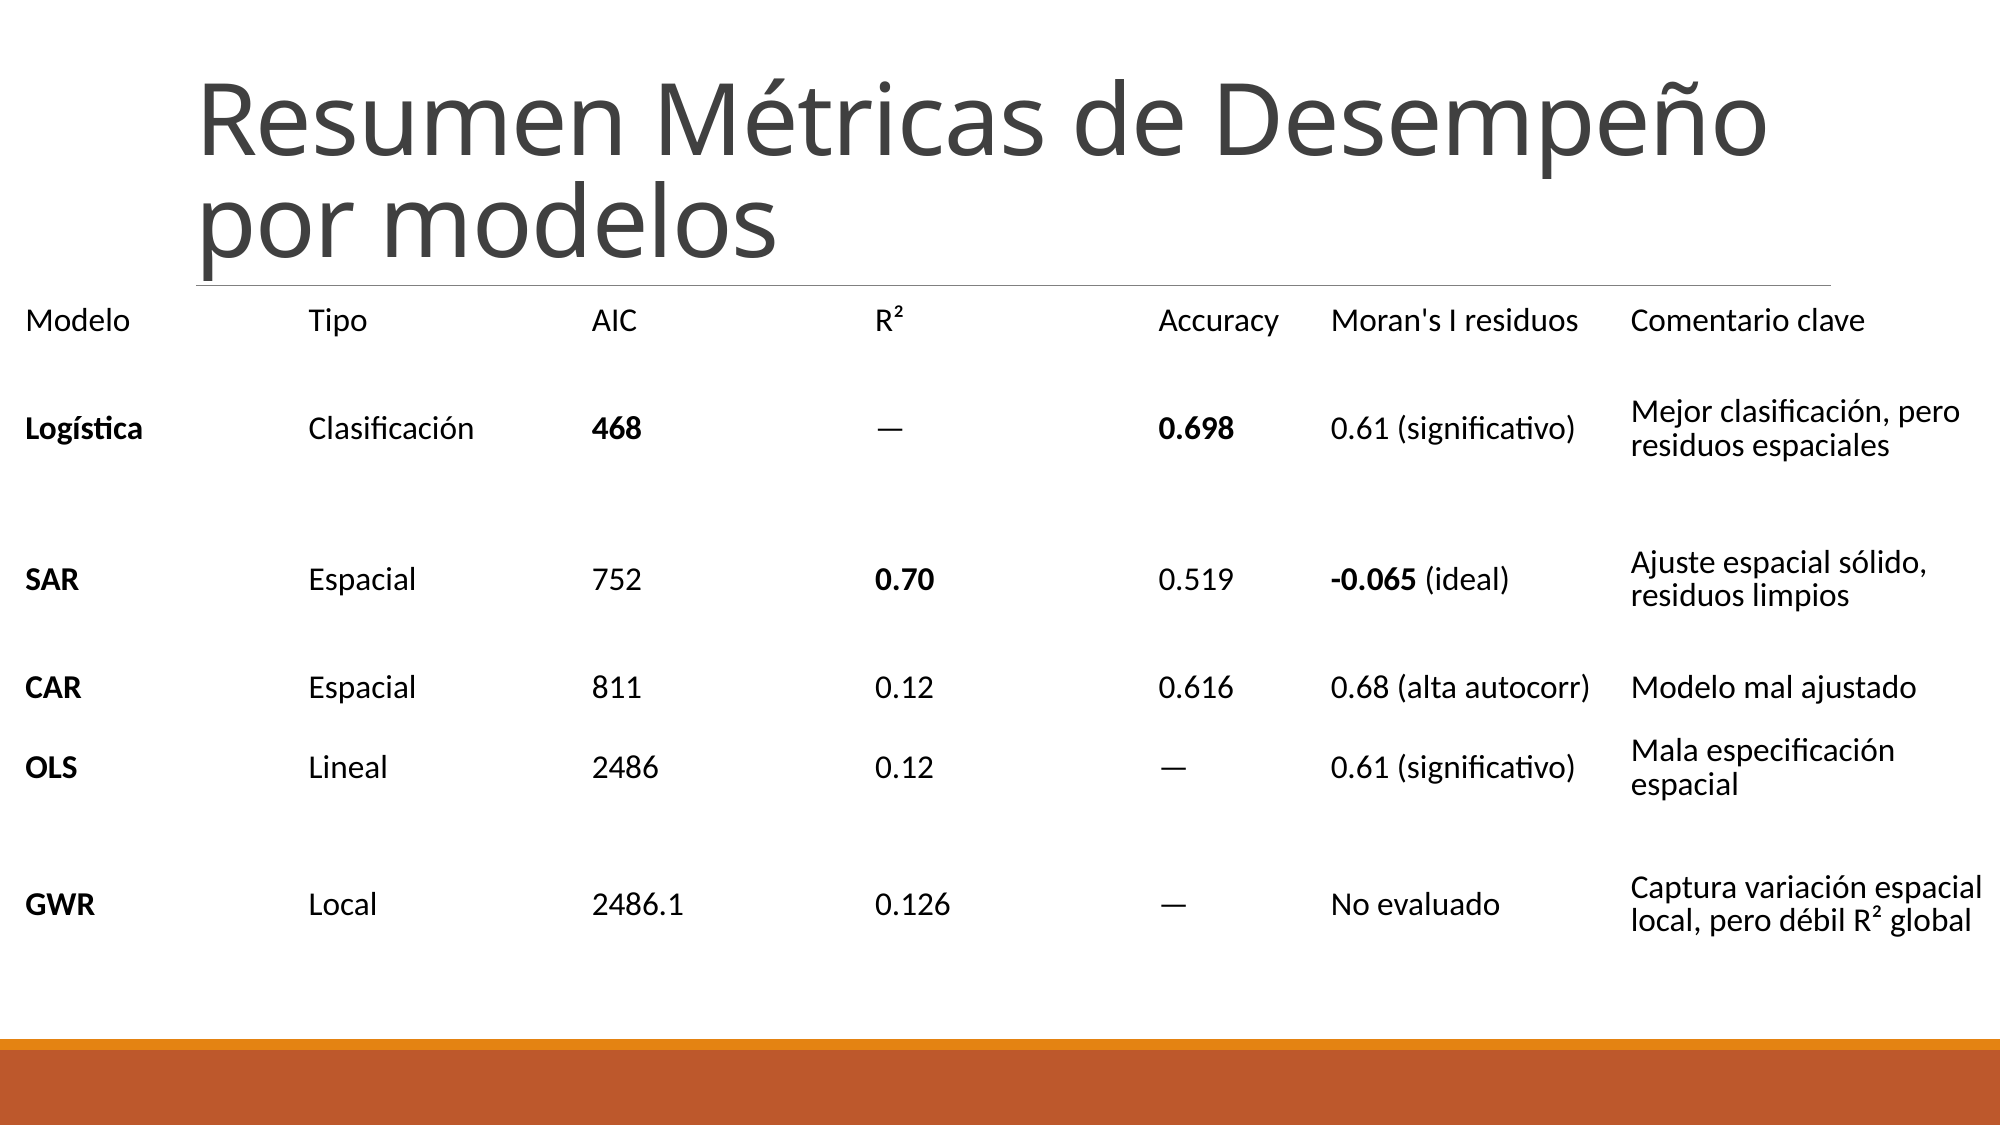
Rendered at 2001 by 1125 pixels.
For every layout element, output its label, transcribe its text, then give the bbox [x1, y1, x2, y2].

table_cell Modelo mal ajustado [1622, 657, 2000, 723]
table_cell Mala especificación espacial [1622, 723, 2000, 817]
table_cell Espacial [300, 507, 583, 657]
table_cell 2486 [583, 723, 867, 817]
table_cell Lineal [300, 723, 583, 817]
table_cell 0.68 (alta autocorr) [1322, 657, 1622, 723]
table_cell 2486.1 [583, 817, 867, 996]
table_header Accuracy [1150, 290, 1322, 356]
table_cell OLS [17, 723, 300, 817]
table_cell Logística [17, 356, 300, 507]
table_cell 0.12 [867, 723, 1150, 817]
table_cell Ajuste espacial sólido, residuos limpios [1622, 507, 2000, 657]
table_cell — [867, 356, 1150, 507]
table_cell 468 [583, 356, 867, 507]
title Resumen Métricas de Desempeño por modelos [180, 47, 1830, 285]
table_header R² [867, 290, 1150, 356]
table_cell — [1150, 817, 1322, 996]
table_cell 752 [583, 507, 867, 657]
table_cell Local [300, 817, 583, 996]
table_header Comentario clave [1622, 290, 2000, 356]
table_header Modelo [17, 290, 300, 356]
table_cell 0.616 [1150, 657, 1322, 723]
table_cell 0.70 [867, 507, 1150, 657]
table_cell Clasificación [300, 356, 583, 507]
table_cell Espacial [300, 657, 583, 723]
table_cell Mejor clasificación, pero residuos espaciales [1622, 356, 2000, 507]
table_cell — [1150, 723, 1322, 817]
table_cell -0.065 (ideal) [1322, 507, 1622, 657]
table_cell Captura variación espacial local, pero débil R² global [1622, 817, 2000, 996]
table_cell SAR [17, 507, 300, 657]
table_header Tipo [300, 290, 583, 356]
table_cell 0.519 [1150, 507, 1322, 657]
table_cell 0.12 [867, 657, 1150, 723]
table_cell 0.61 (significativo) [1322, 356, 1622, 507]
table_header AIC [583, 290, 867, 356]
table_cell 0.61 (significativo) [1322, 723, 1622, 817]
table_cell 0.698 [1150, 356, 1322, 507]
table_header Moran's I residuos [1322, 290, 1622, 356]
table_cell 811 [583, 657, 867, 723]
table_cell GWR [17, 817, 300, 996]
table_cell CAR [17, 657, 300, 723]
table_cell No evaluado [1322, 817, 1622, 996]
table_cell 0.126 [867, 817, 1150, 996]
